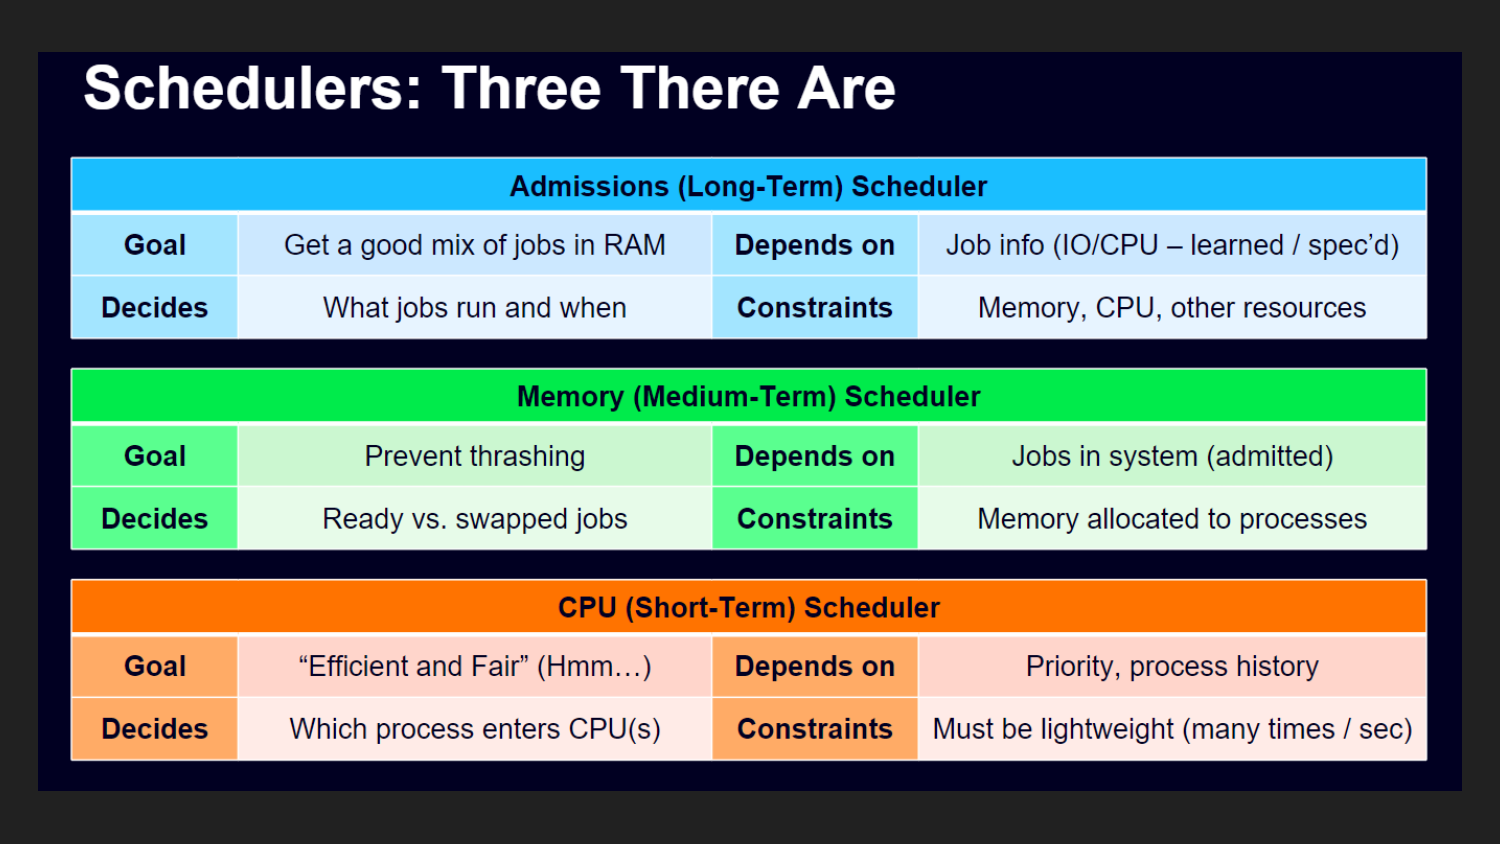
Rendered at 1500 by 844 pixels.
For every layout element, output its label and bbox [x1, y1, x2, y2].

picture [38, 52, 1462, 792]
